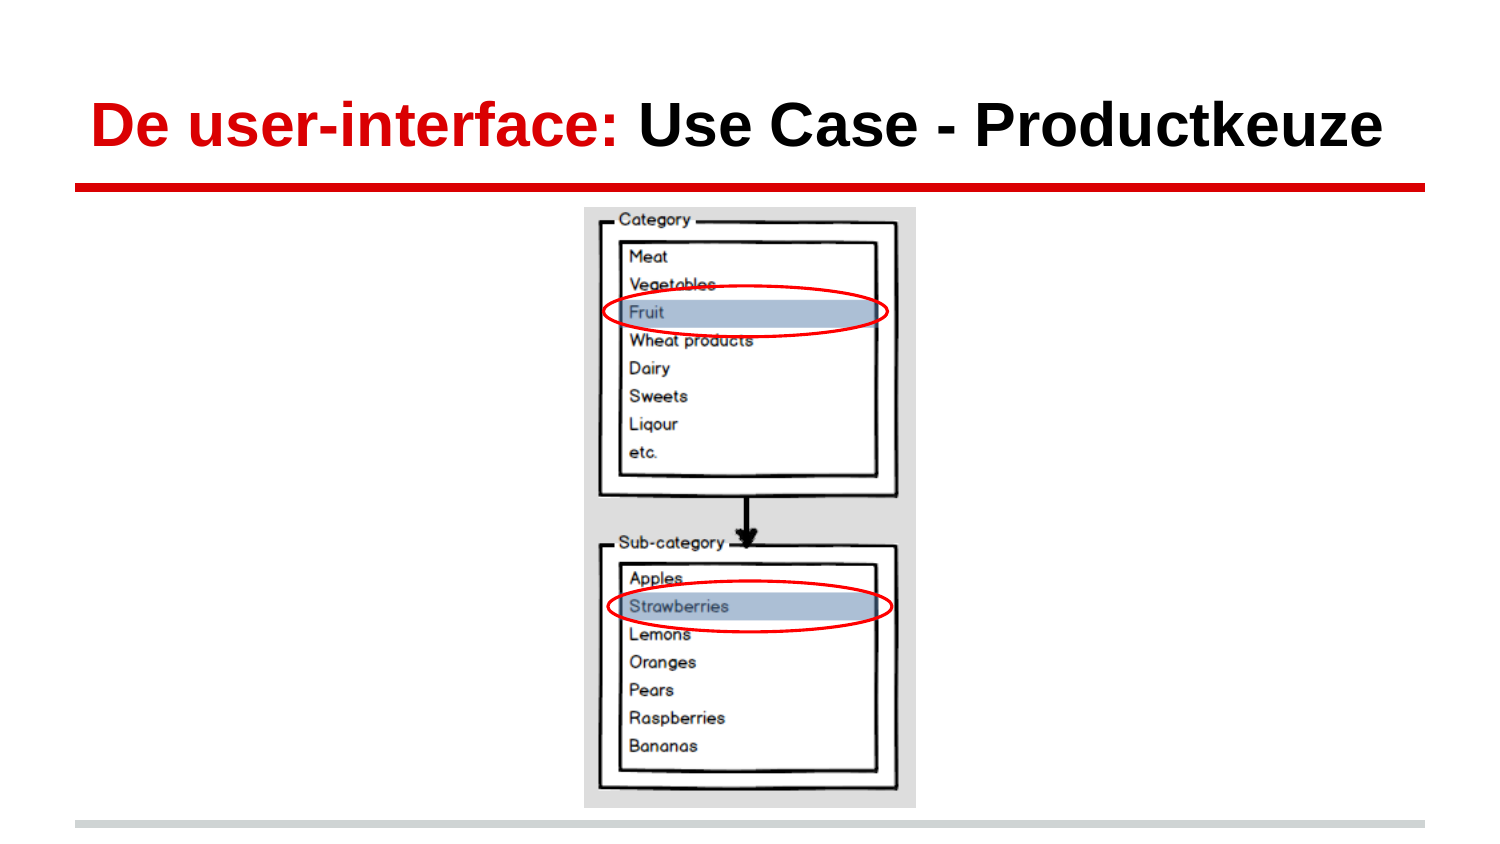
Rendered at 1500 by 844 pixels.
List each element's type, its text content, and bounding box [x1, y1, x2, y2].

title De user-interface: Use Case - Productkeuze [75, 33, 1425, 175]
picture [584, 207, 916, 808]
